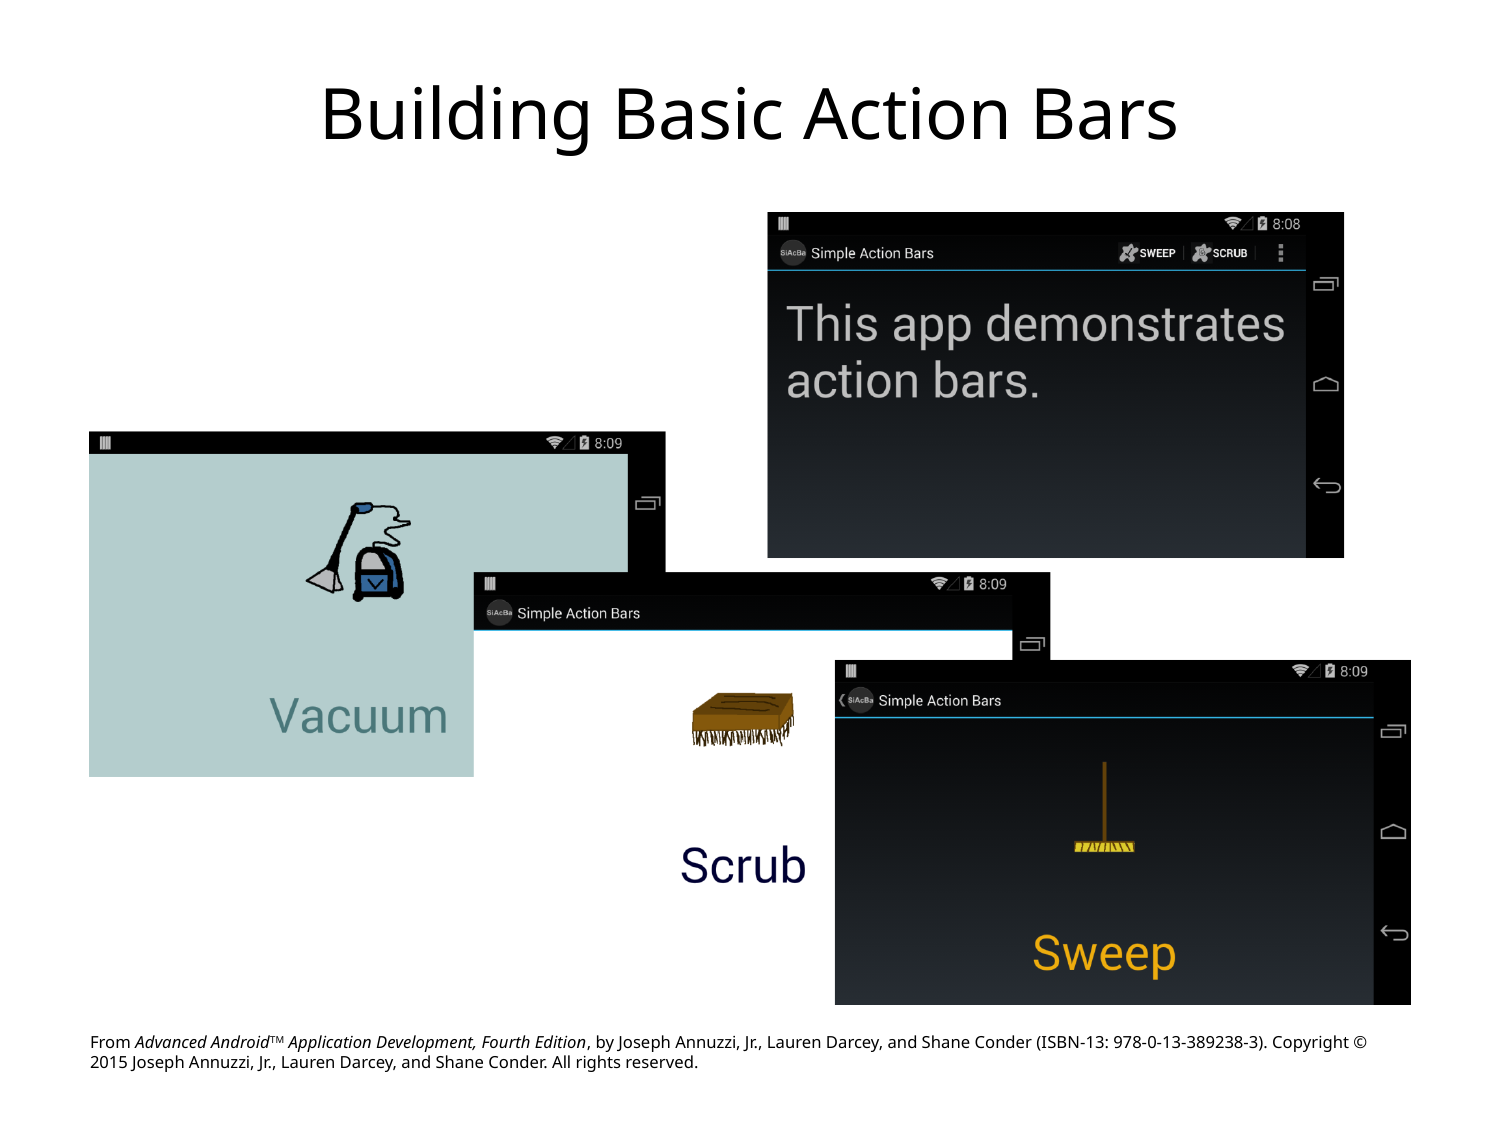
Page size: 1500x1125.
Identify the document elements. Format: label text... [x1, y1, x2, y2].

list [89, 212, 1411, 1006]
footer From Advanced AndroidTM Application Development, Fourth Edition, by Joseph Annuzzi, Jr., Lauren Darcey, and Shane Conder (ISBN-13: 978-0-13-389238-3). Copyright © 2015 Joseph Annuzzi, Jr., Lauren Darcey, and Shane Conder. All rights reserved. [74, 1024, 1426, 1103]
title Building Basic Action Bars [75, 45, 1425, 188]
